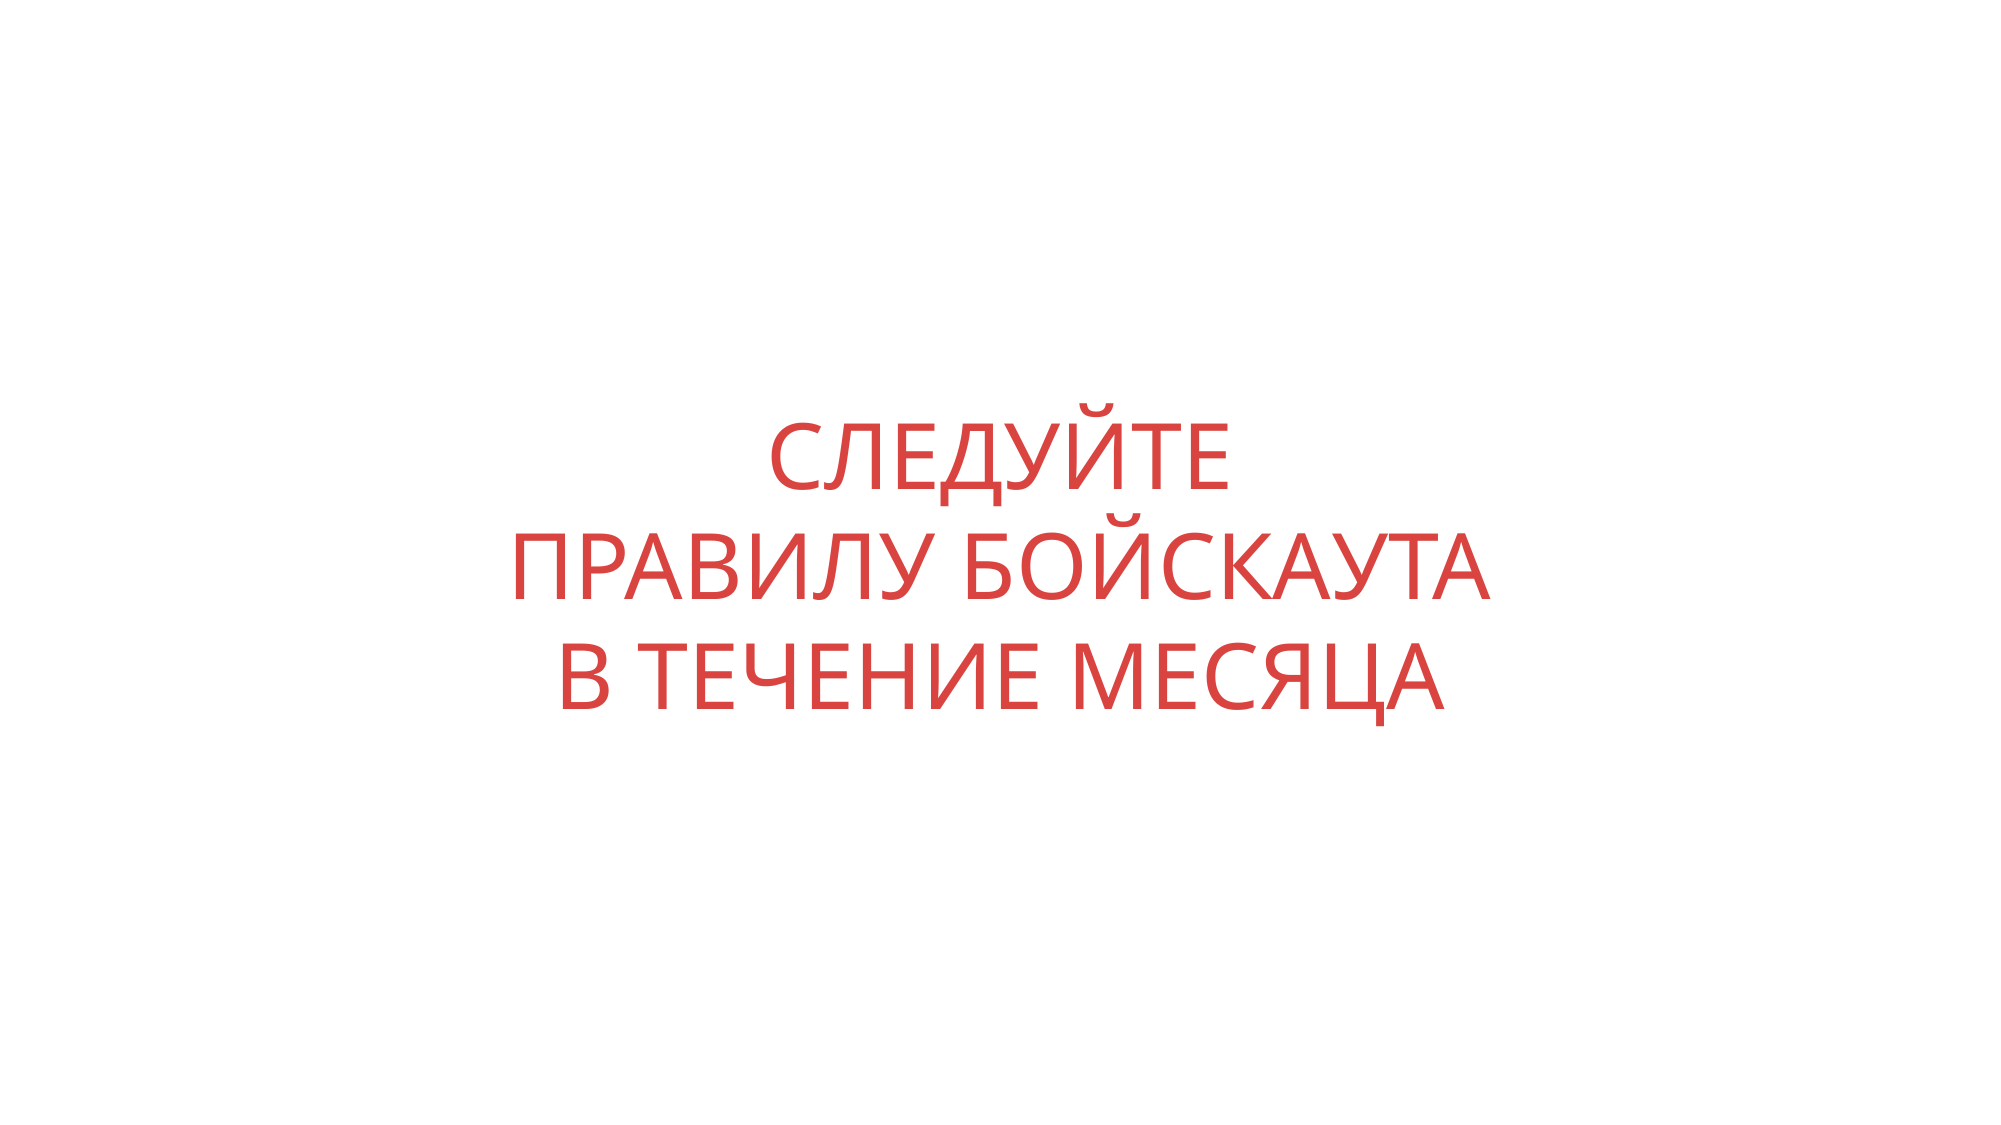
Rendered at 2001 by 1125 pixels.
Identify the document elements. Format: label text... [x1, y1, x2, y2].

title Следуйте Правилу бойскаута в течение МЕСЯЦА [212, 267, 1788, 858]
